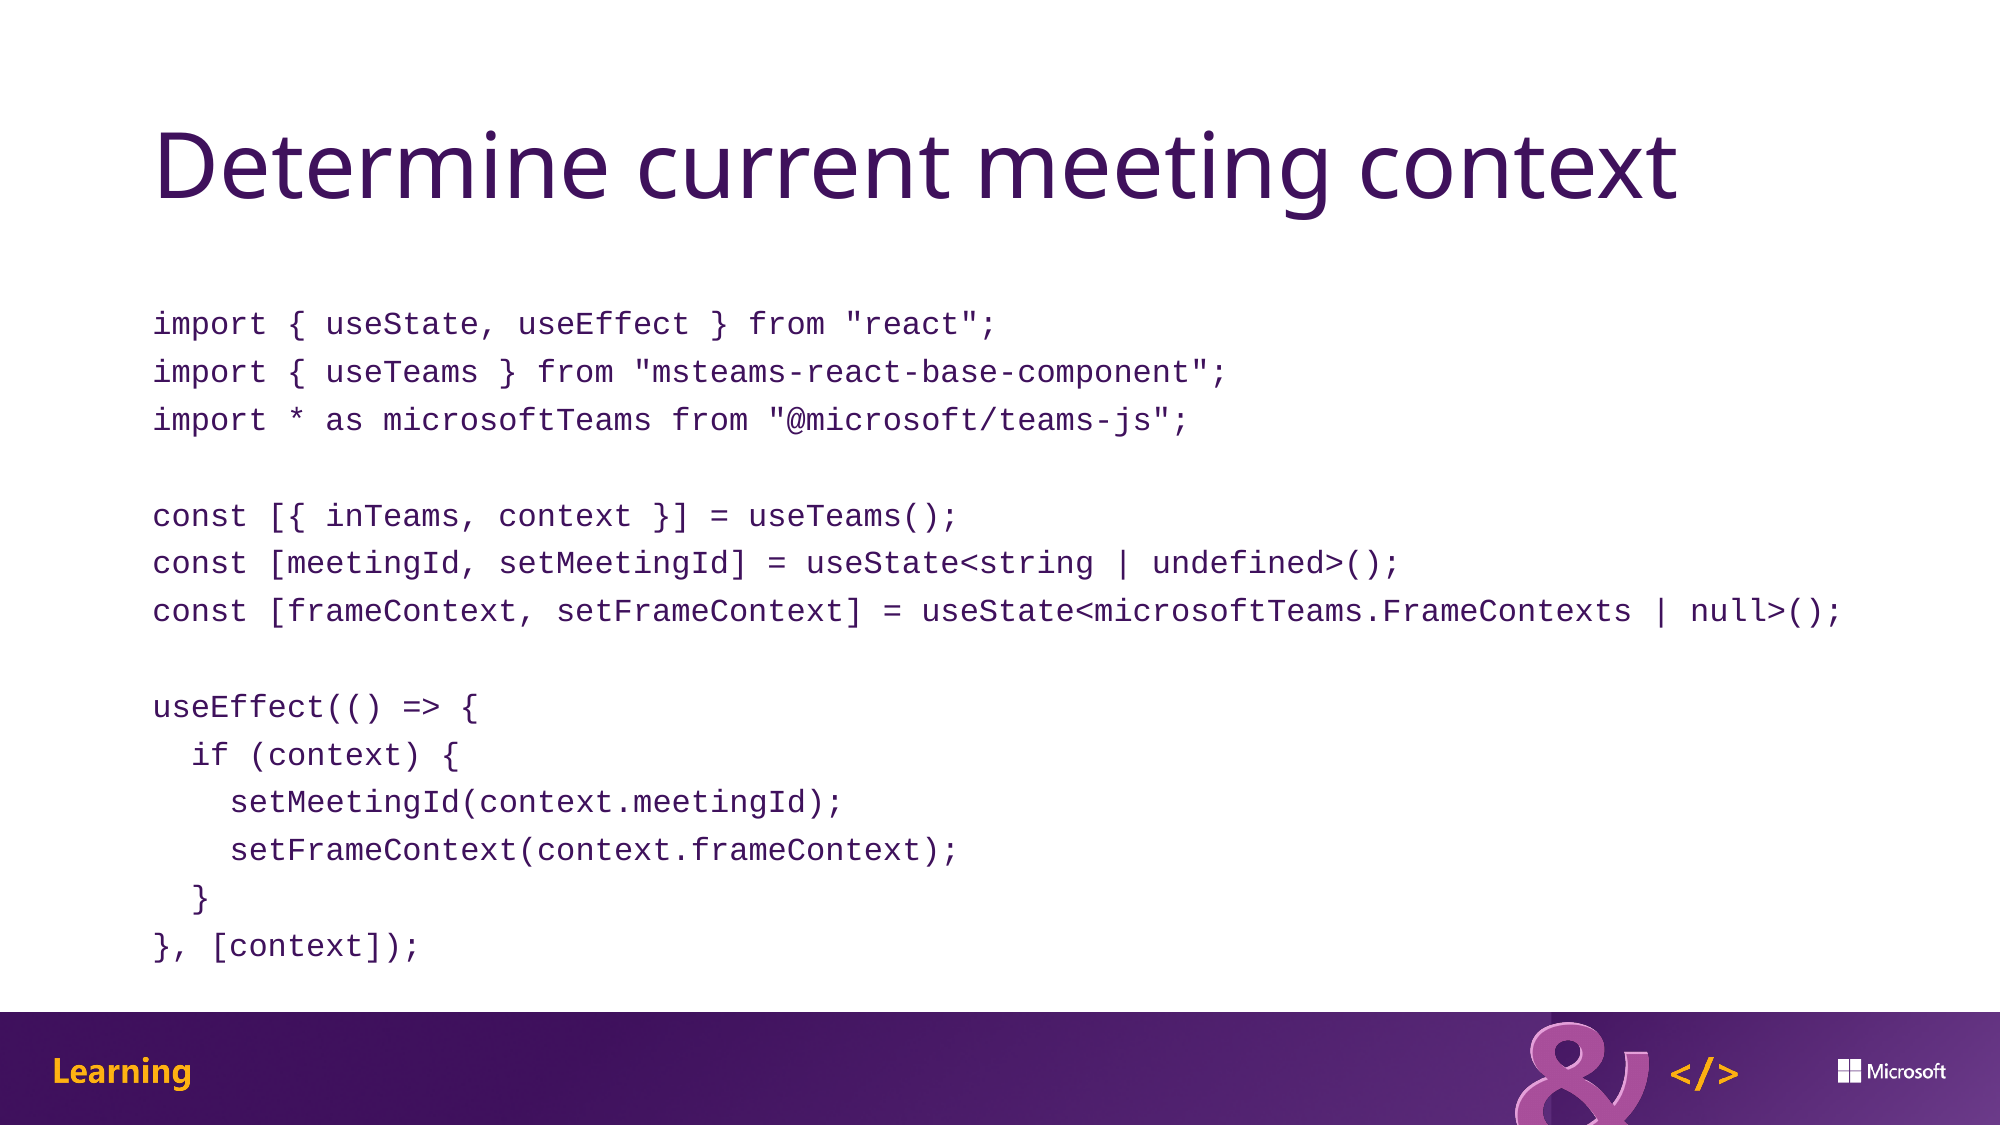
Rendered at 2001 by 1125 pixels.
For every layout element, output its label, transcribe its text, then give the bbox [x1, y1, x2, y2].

title Determine current meeting context [137, 59, 1863, 278]
list import { useState, useEffect } from "react"; import { useTeams } from "msteams-react-base-component"; import * as microsoftTeams from "@microsoft/teams-js"; const [{ inTeams, context }] = useTeams(); const [meetingId, setMeetingId] = useState<string | undefined>(); const [frameContext, setFrameContext] = useState<microsoftTeams.FrameContexts | null>(); useEffect(() => { if (context) { setMeetingId(context.meetingId); setFrameContext(context.frameContext); } }, [context]); [137, 299, 1863, 990]
picture [0, 1012, 2000, 1125]
